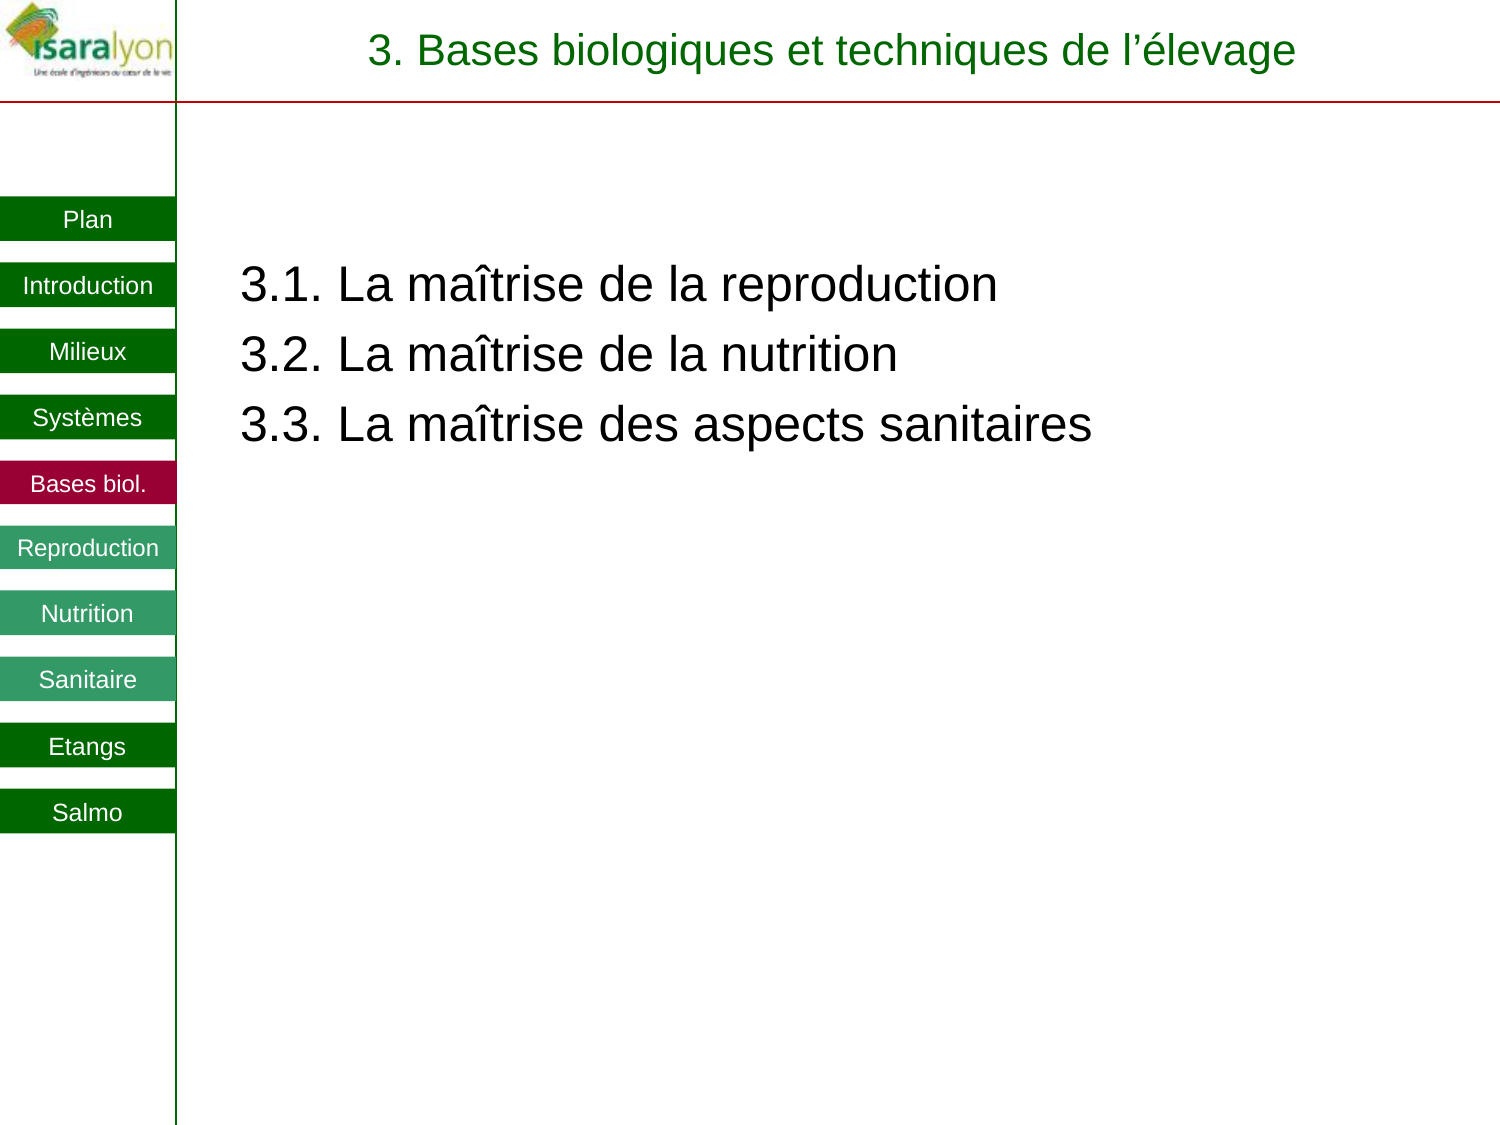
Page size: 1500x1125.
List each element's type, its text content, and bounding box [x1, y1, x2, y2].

text_box 3. Bases biologiques et techniques de l’élevage [206, 13, 1471, 84]
text_box Systèmes [0, 394, 171, 440]
text_box Sanitaire [0, 656, 171, 702]
text_box Reproduction [0, 525, 171, 570]
text_box Bases biol. [0, 460, 171, 505]
text_box Salmo [0, 788, 171, 834]
picture [0, 0, 175, 81]
text_box Introduction [0, 262, 171, 308]
text_box Plan [0, 196, 171, 241]
text_box Nutrition [0, 590, 171, 636]
list 3.1. La maîtrise de la reproduction 3.2. La maîtrise de la nutrition 3.3. La maîtrise des aspects sanitaires [224, 243, 1500, 919]
picture [177, 0, 181, 81]
text_box Etangs [0, 722, 171, 768]
text_box Milieux [0, 328, 171, 374]
